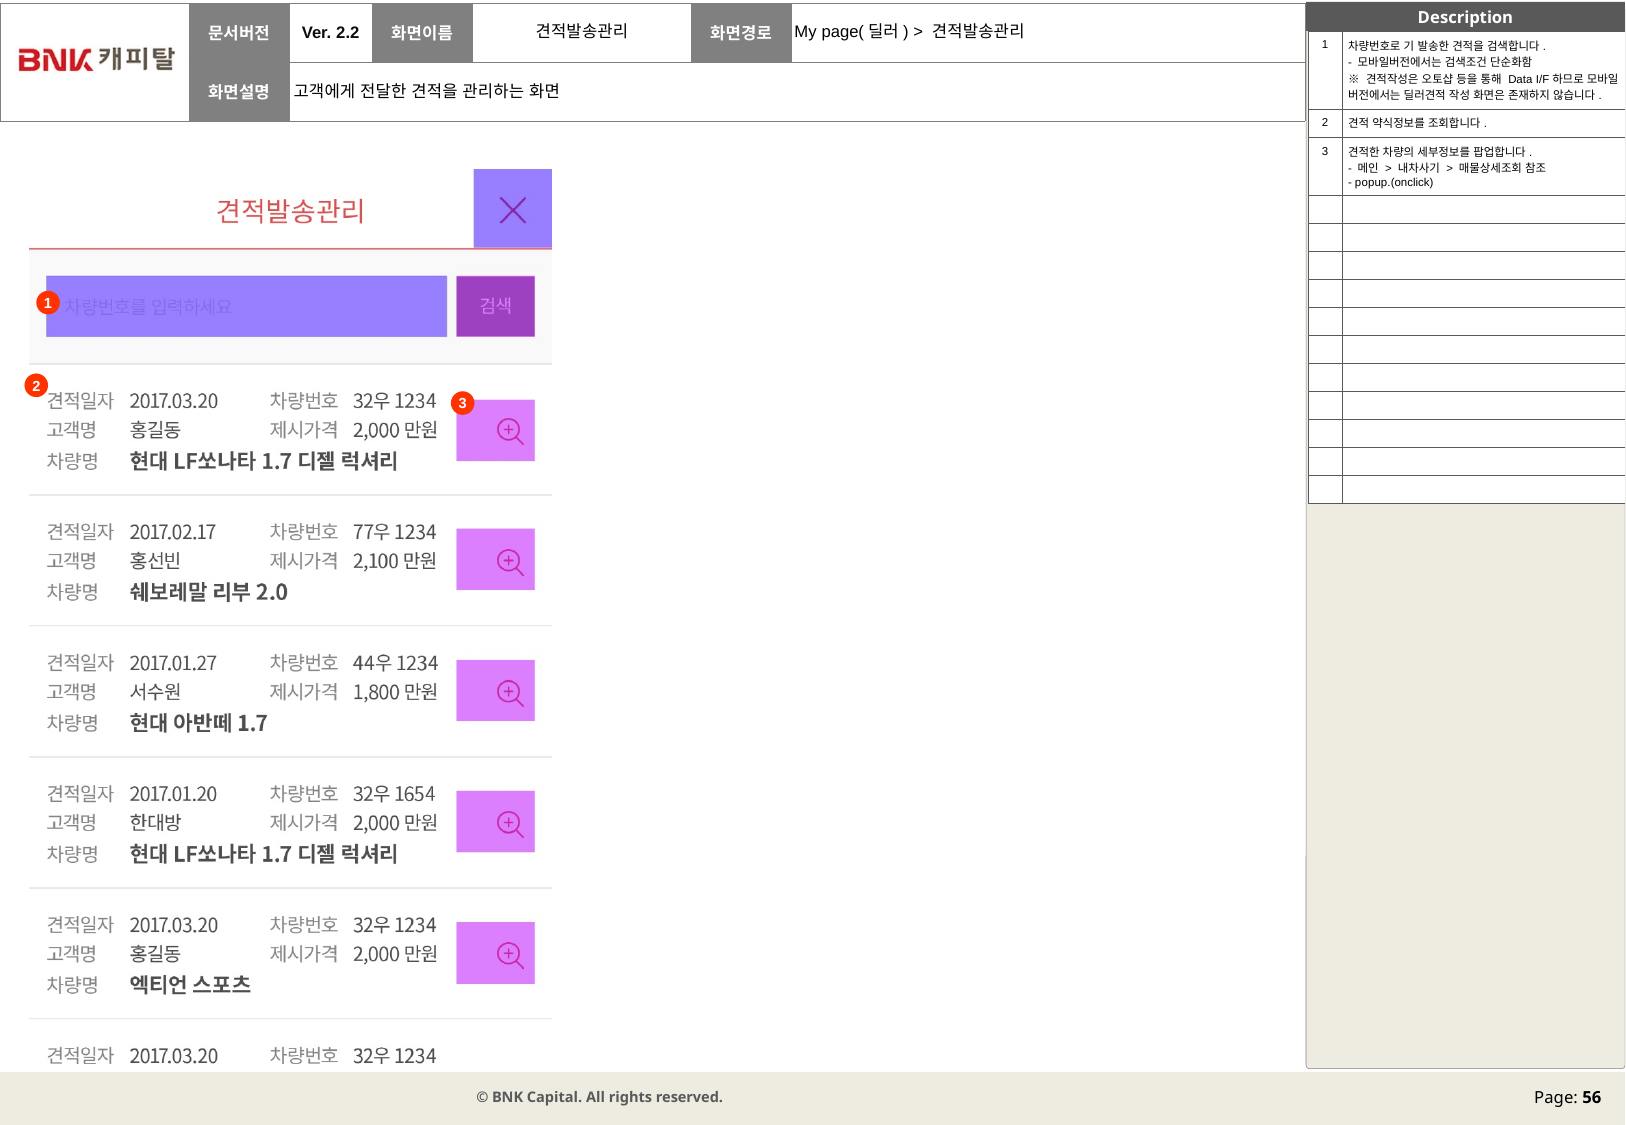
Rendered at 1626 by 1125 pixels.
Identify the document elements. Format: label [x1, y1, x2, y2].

text_box [792, 2, 1298, 59]
table_cell [1309, 138, 1342, 195]
text_box [477, 2, 688, 59]
table_cell [1343, 392, 1625, 419]
table_cell [1309, 196, 1342, 223]
text_box [22, 373, 29, 398]
table_cell [1343, 110, 1625, 137]
table_cell [1343, 196, 1625, 223]
table_cell [1309, 308, 1342, 335]
table_cell [1343, 364, 1625, 391]
table_cell [1343, 252, 1625, 279]
table_cell [1309, 280, 1342, 307]
table_cell [1343, 448, 1625, 475]
table_cell [1309, 336, 1342, 363]
table_cell [1309, 476, 1342, 503]
table_cell [1343, 476, 1625, 503]
table_cell [1343, 336, 1625, 363]
table_cell [1309, 420, 1342, 447]
table_cell [1309, 224, 1342, 251]
table_cell [1309, 364, 1342, 391]
table_cell [1309, 392, 1342, 419]
table_cell [1309, 110, 1342, 137]
table_cell [1343, 224, 1625, 251]
table_cell [1343, 138, 1625, 195]
table_cell [1343, 308, 1625, 335]
table_cell [1343, 420, 1625, 447]
table_cell [1309, 252, 1342, 279]
picture [15, 44, 175, 74]
picture [29, 135, 552, 1064]
table_cell [1309, 448, 1342, 475]
table_header [1343, 32, 1625, 109]
table_cell [1343, 280, 1625, 307]
table_header [1309, 32, 1342, 109]
text_box [291, 62, 1299, 119]
